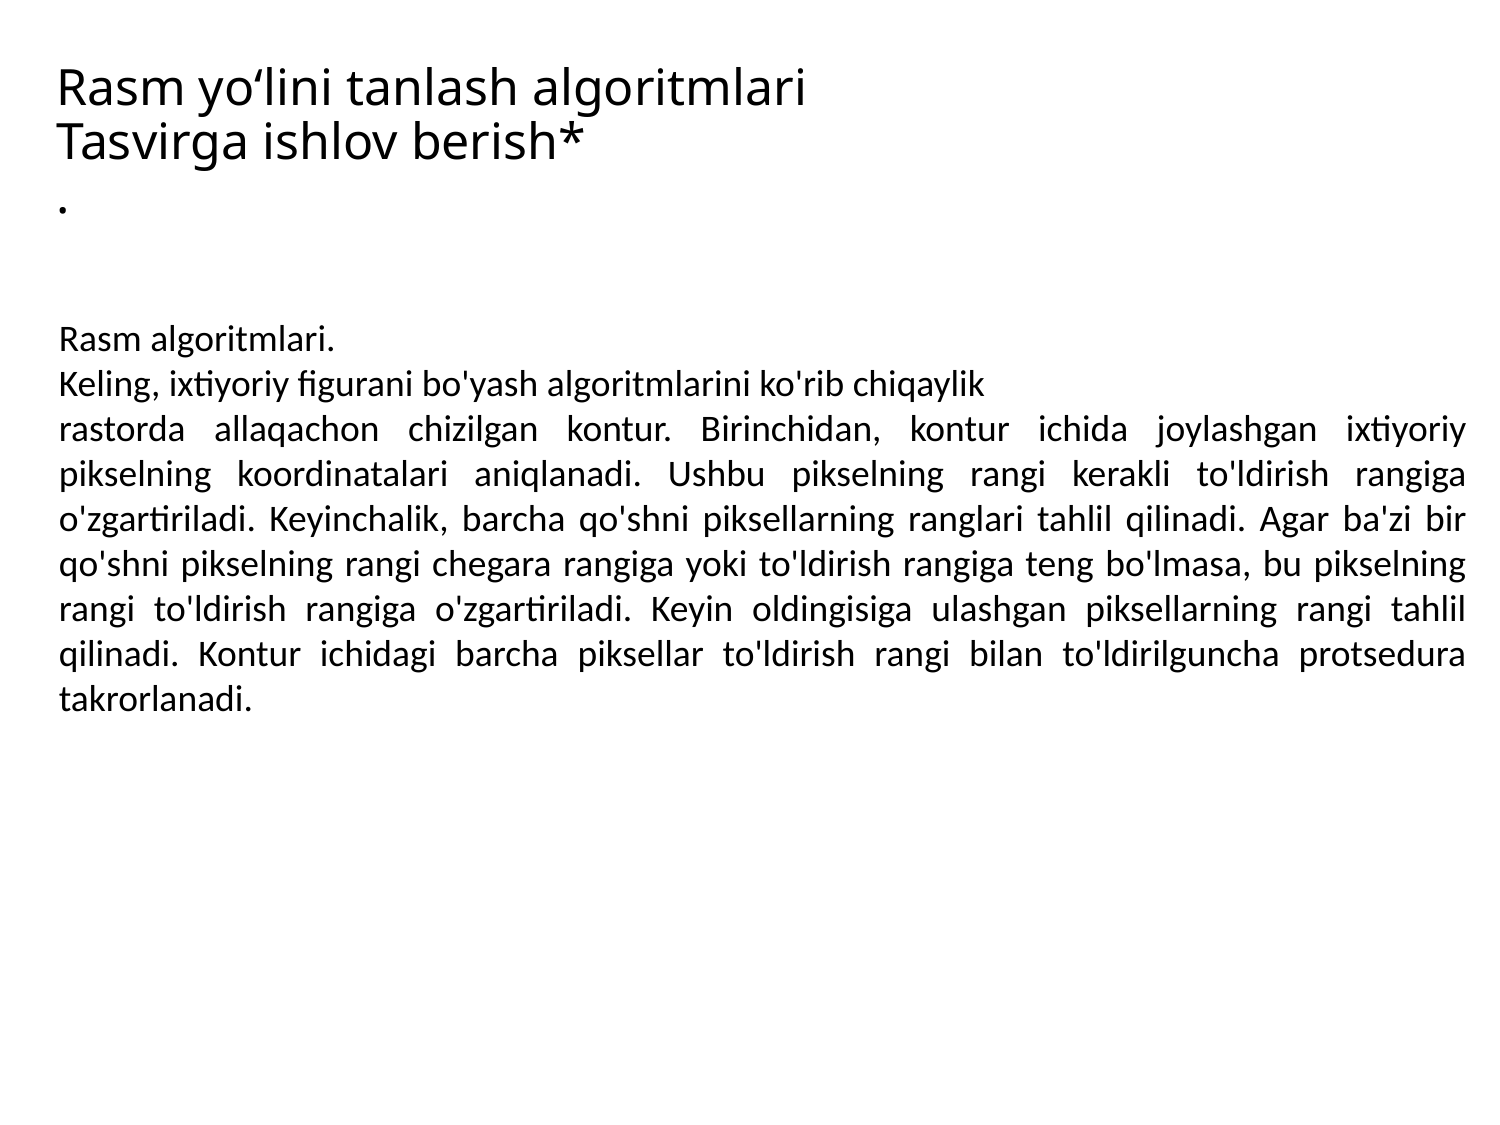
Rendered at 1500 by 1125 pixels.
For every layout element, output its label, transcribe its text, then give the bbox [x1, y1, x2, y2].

title Rasm yoʻlini tanlash algoritmlari Tasvirga ishlov berish* . [41, 31, 1392, 256]
text_box Rasm algoritmlari. Keling, ixtiyoriy figurani bo'yash algoritmlarini ko'rib chiqaylik rastorda allaqachon chizilgan kontur. Birinchidan, kontur ichida joylashgan ixtiyoriy pikselning koordinatalari aniqlanadi. Ushbu pikselning rangi kerakli to'ldirish rangiga o'zgartiriladi. Keyinchalik, barcha qo'shni piksellarning ranglari tahlil qilinadi. Agar ba'zi bir qo'shni pikselning rangi chegara rangiga yoki to'ldirish rangiga teng bo'lmasa, bu pikselning rangi to'ldirish rangiga o'zgartiriladi. Keyin oldingisiga ulashgan piksellarning rangi tahlil qilinadi. Kontur ichidagi barcha piksellar to'ldirish rangi bilan to'ldirilguncha protsedura takrorlanadi. [44, 306, 1483, 727]
